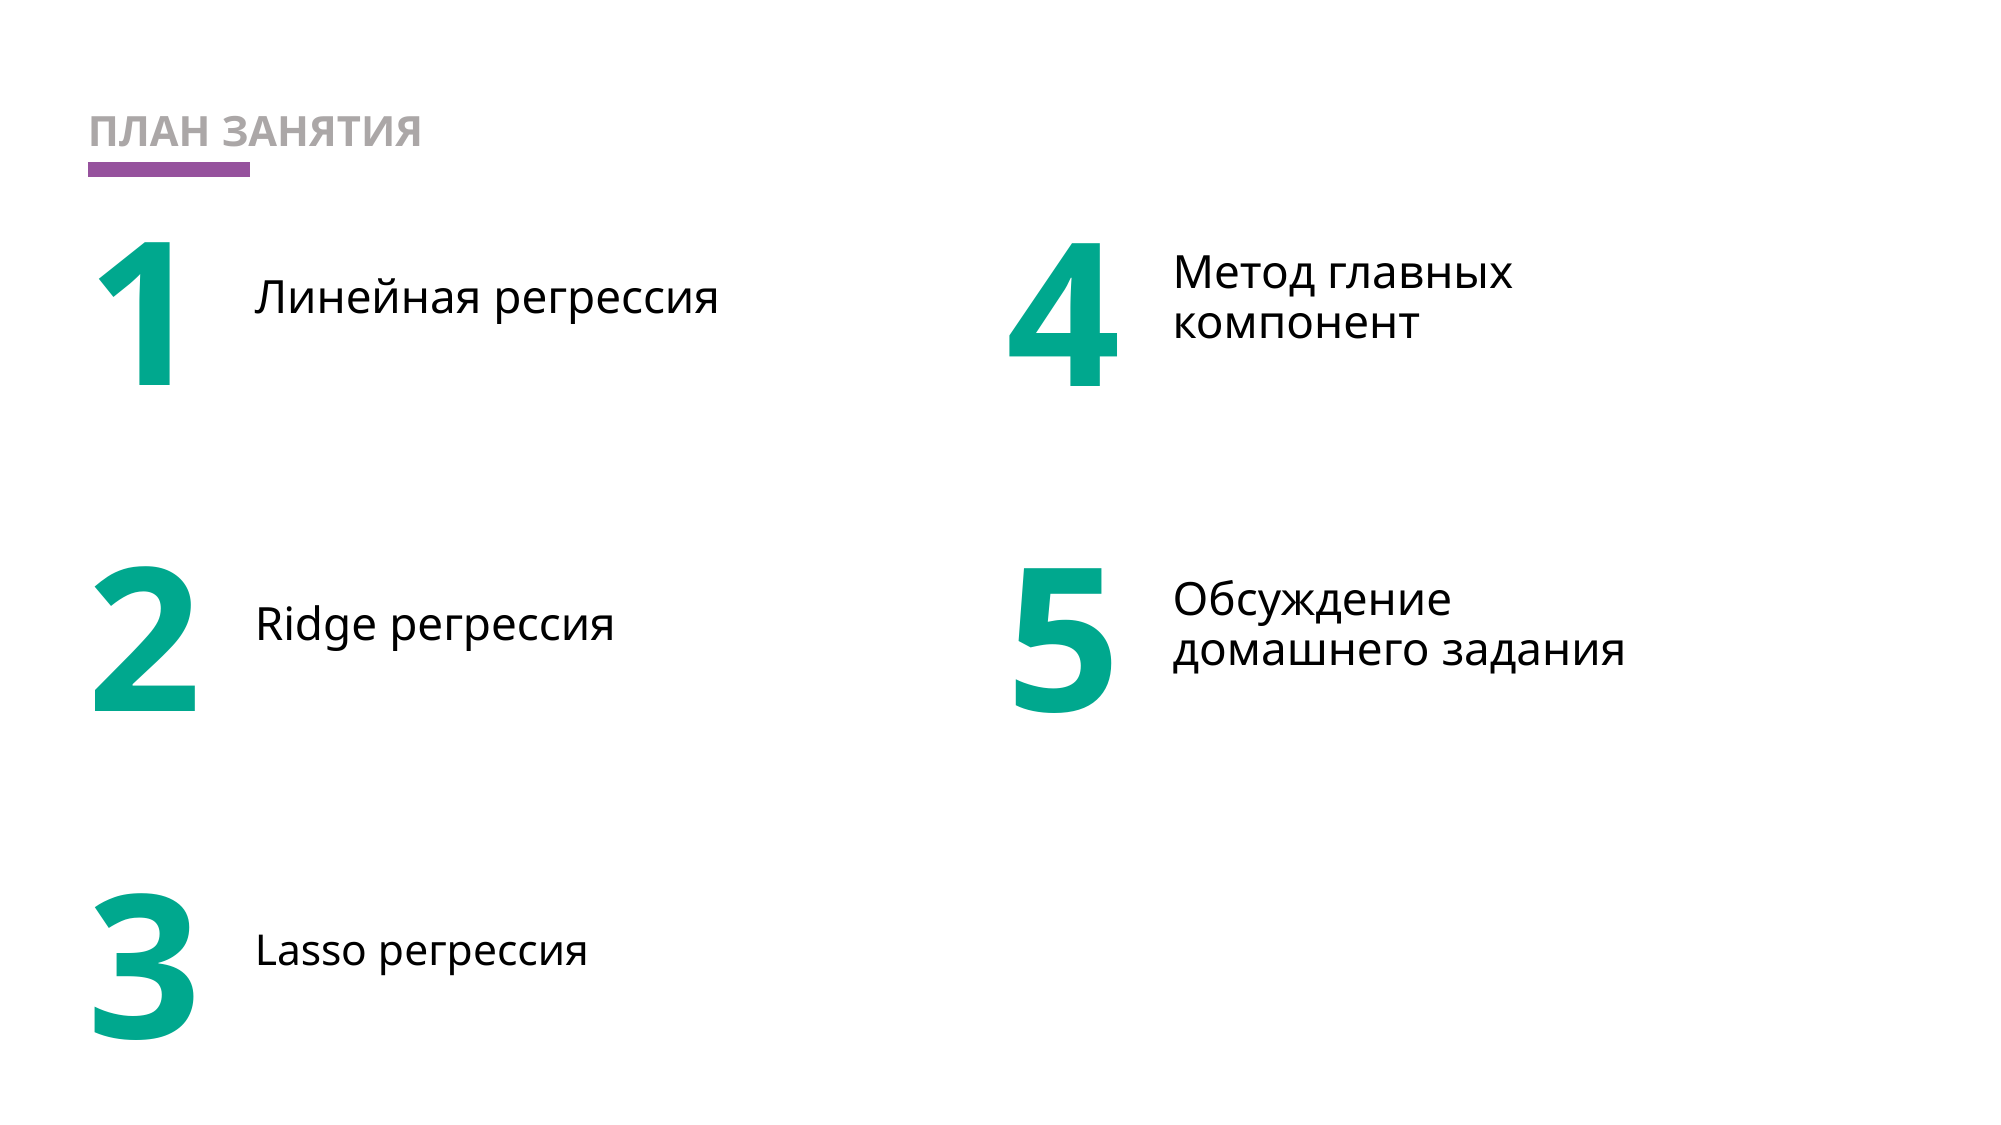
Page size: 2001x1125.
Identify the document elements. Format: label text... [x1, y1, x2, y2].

list Метод главных компонент [1172, 212, 1708, 385]
list ПЛАН ЗАНЯТИЯ [87, 87, 1916, 178]
list 3 [87, 865, 244, 1036]
list Ridge регрессия [254, 540, 803, 711]
list Lasso регрессия [254, 866, 803, 1037]
list Линейная регрессия [254, 213, 803, 385]
list 1 [87, 212, 244, 384]
list 5 [1006, 539, 1162, 710]
list 4 [1006, 213, 1162, 385]
list Обсуждение домашнего задания [1172, 540, 1708, 711]
list 2 [87, 539, 244, 710]
